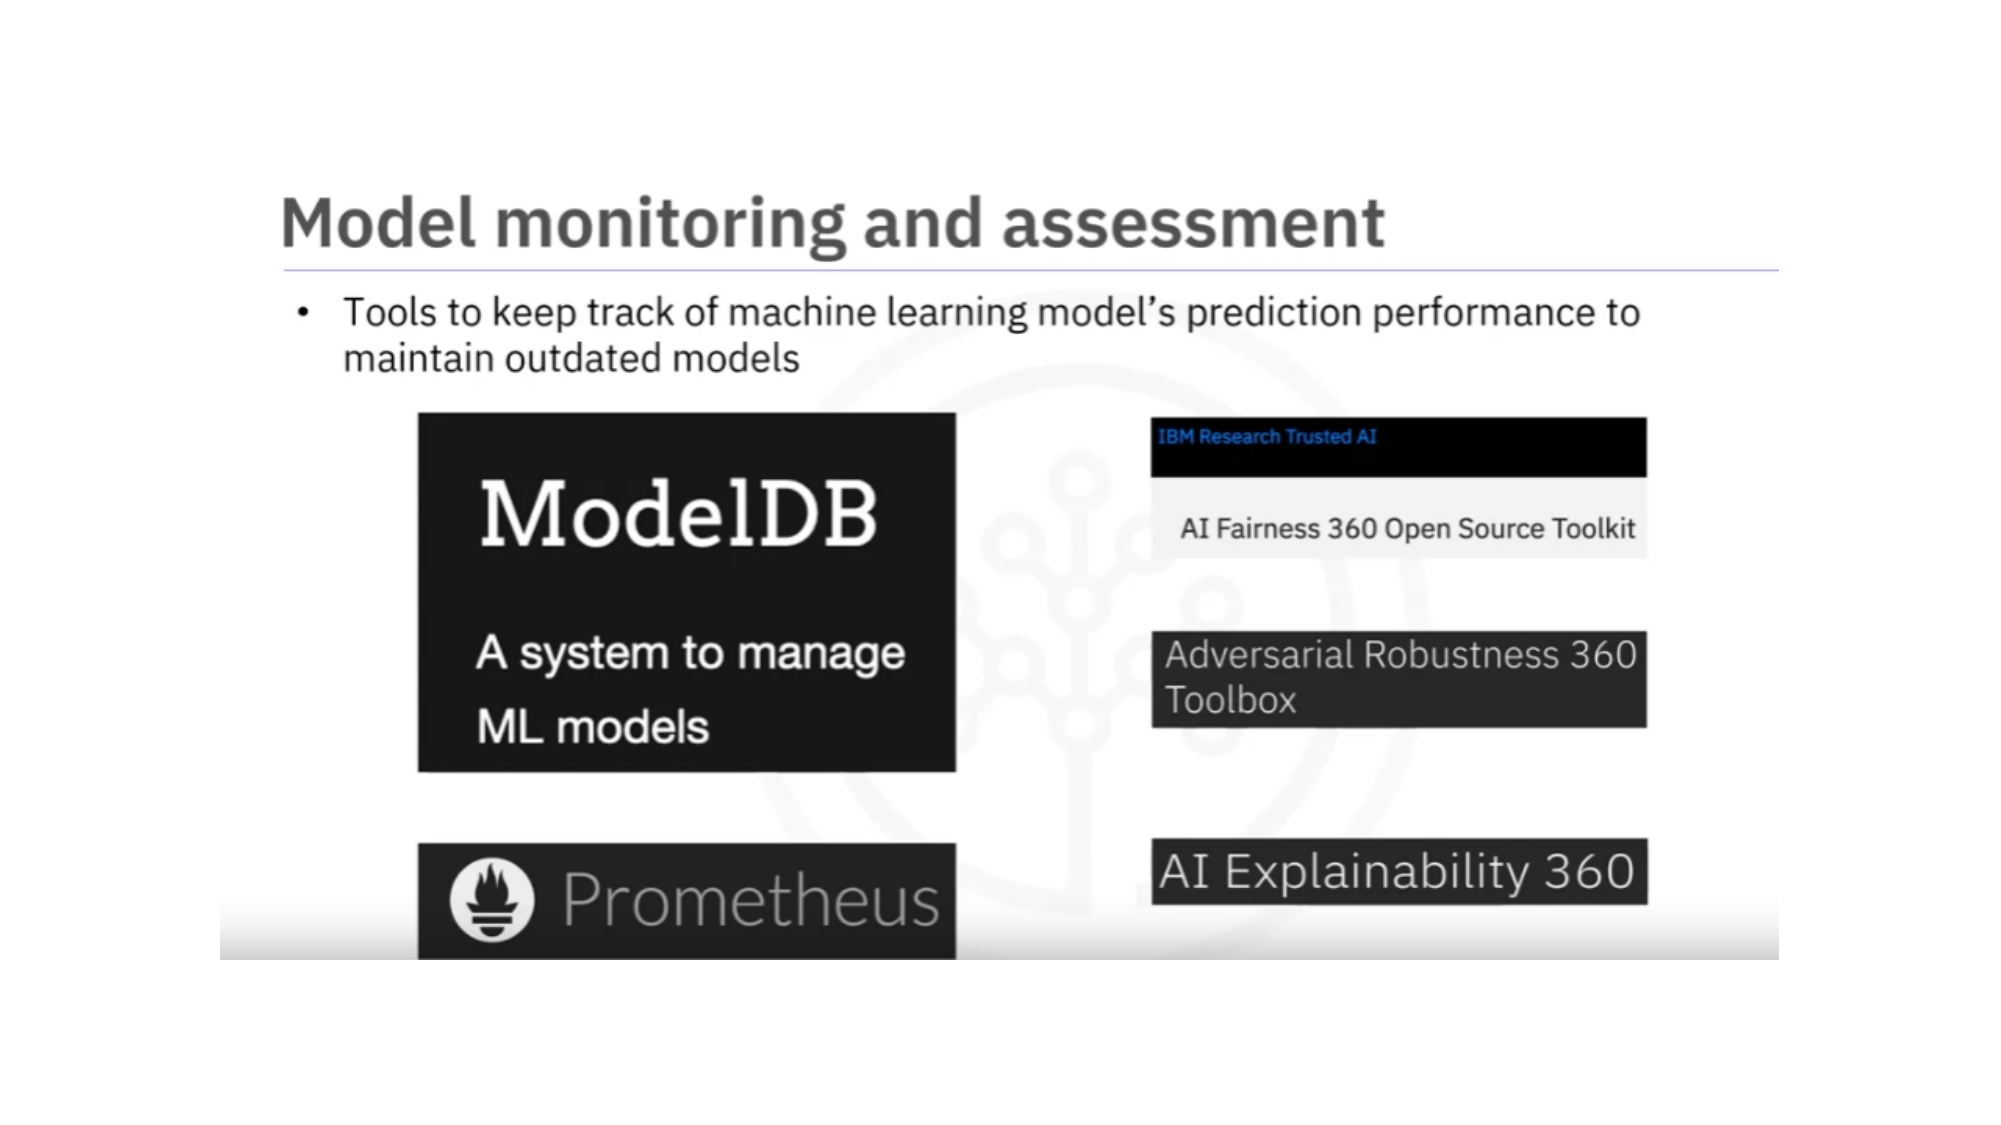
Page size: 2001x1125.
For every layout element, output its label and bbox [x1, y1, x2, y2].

picture [220, 165, 1780, 960]
